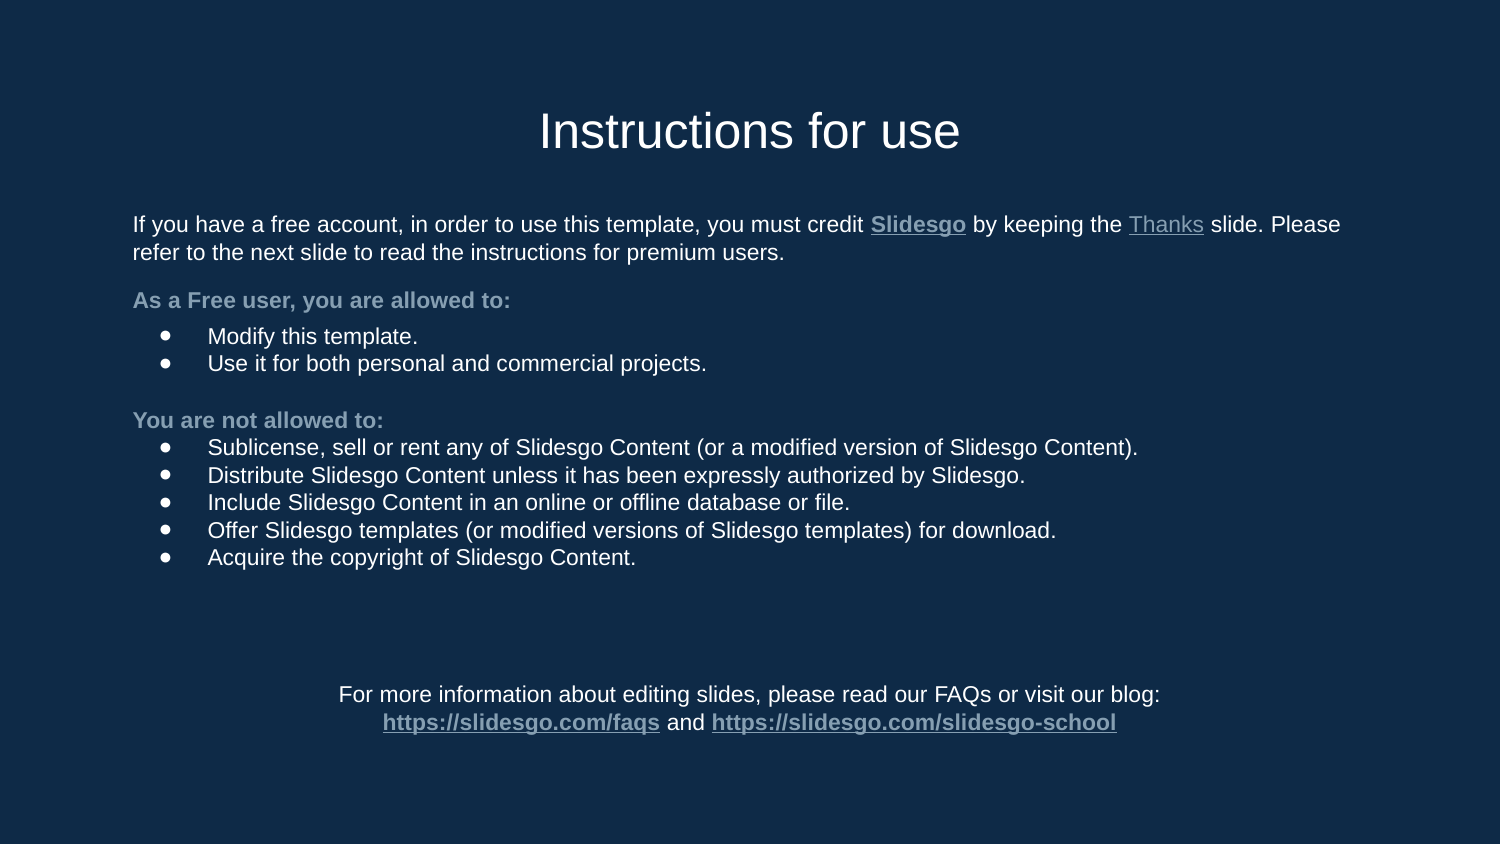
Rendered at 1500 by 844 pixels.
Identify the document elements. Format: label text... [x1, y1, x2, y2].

title Instructions for use [117, 83, 1383, 163]
picture [368, 385, 1132, 459]
text_box If you have a free account, in order to use this template, you must credit Slidesgo by keeping the Thanks slide. Please refer to the next slide to read the instructions for premium users. As a Free user, you are allowed to: Modify this template. Use it for both personal and commercial projects. You are not allowed to: Sublicense, sell or rent any of Slidesgo Content (or a modified version of Slidesgo Content). Distribute Slidesgo Content unless it has been expressly authorized by Slidesgo. Include Slidesgo Content in an online or offline database or file. Offer Slidesgo templates (or modified versions of Slidesgo templates) for download. Acquire the copyright of Slidesgo Content. For more information about editing slides, please read our FAQs or visit our blog: https://slidesgo.com/faqs and https://slidesgo.com/slidesgo-school [117, 194, 1383, 760]
